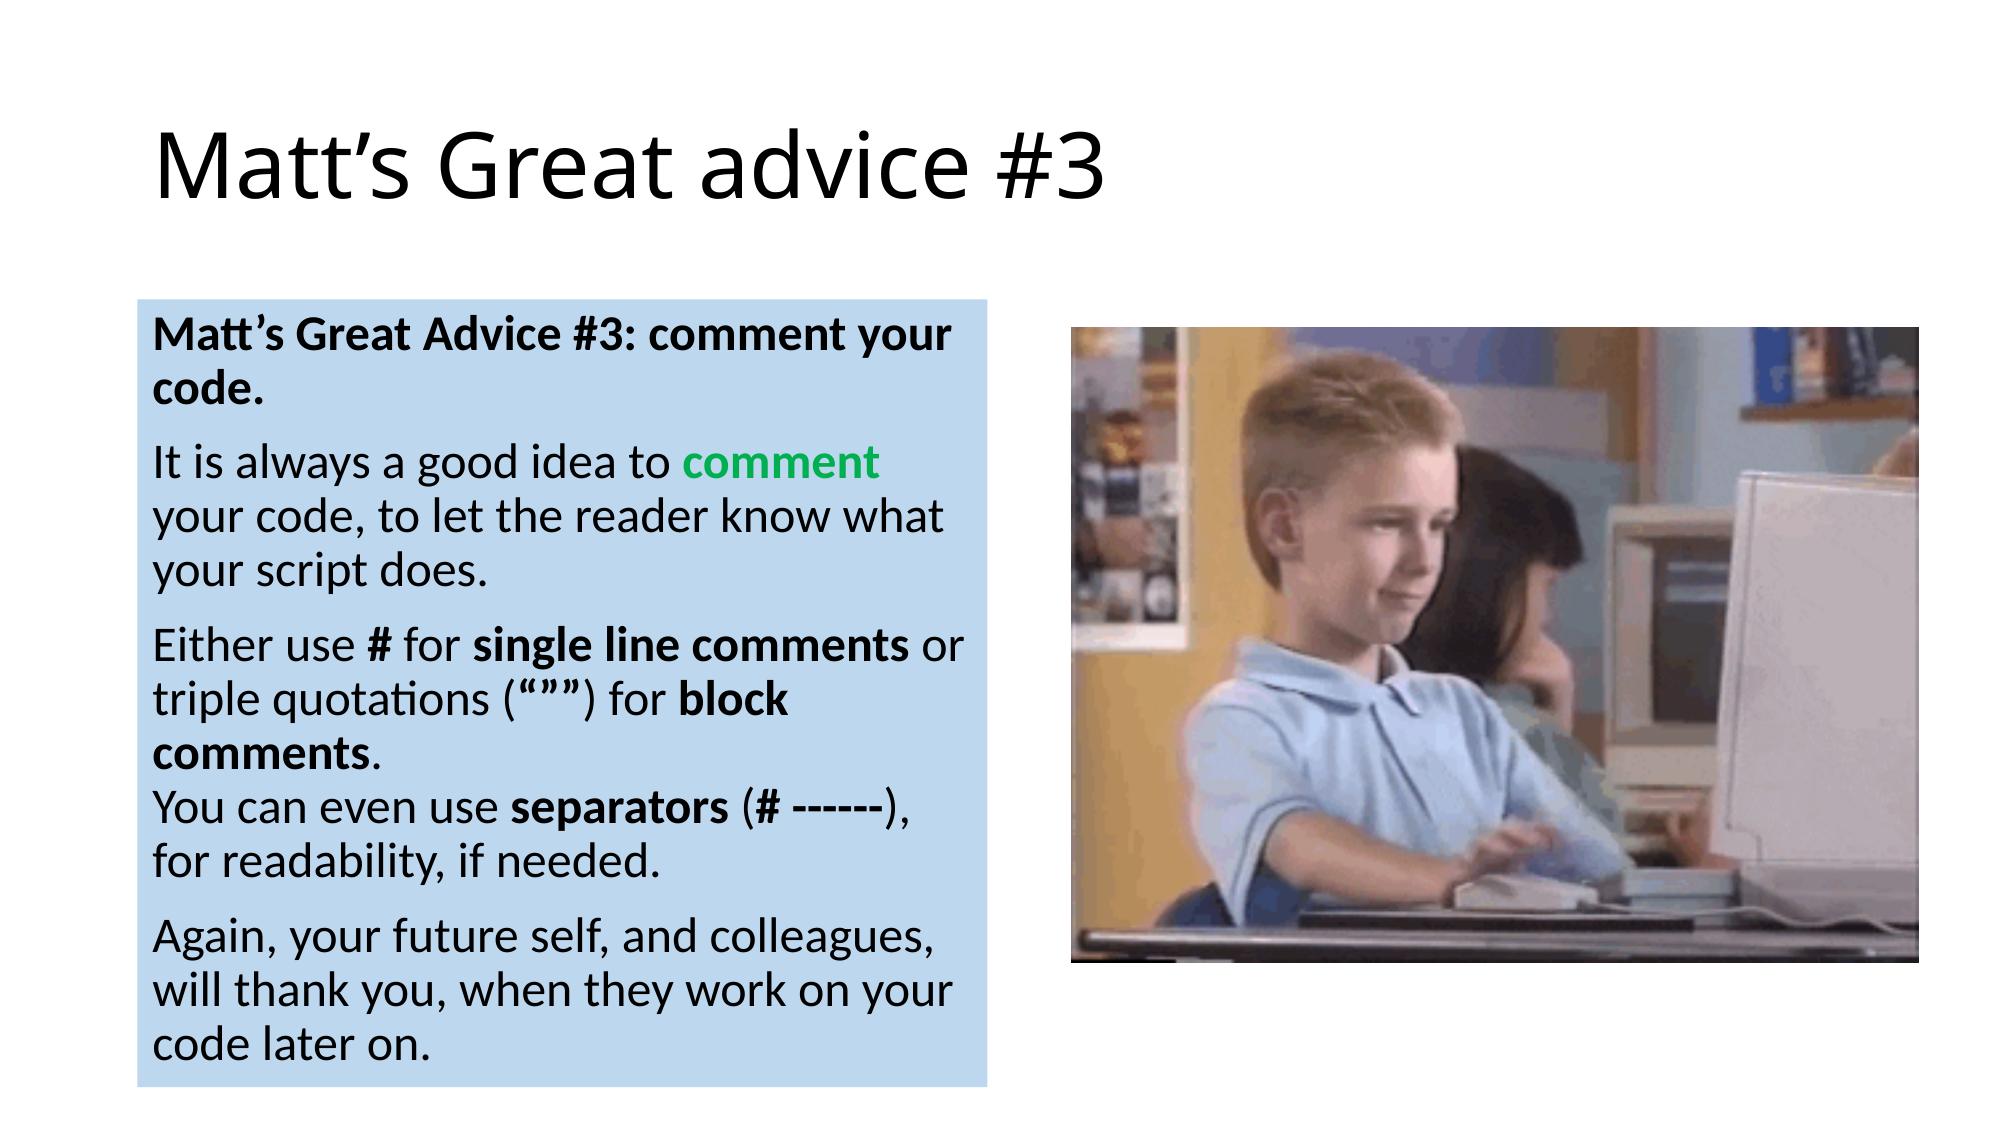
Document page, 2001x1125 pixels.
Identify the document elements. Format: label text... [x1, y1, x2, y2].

title Matt’s Great advice #3 [137, 59, 1863, 278]
picture [1071, 327, 1919, 963]
list Matt’s Great Advice #3: comment your code. It is always a good idea to comment your code, to let the reader know what your script does. Either use # for single line comments or triple quotations (“””) for block comments. You can even use separators (# ------), for readability, if needed. Again, your future self, and colleagues, will thank you, when they work on your code later on. [137, 299, 988, 1088]
